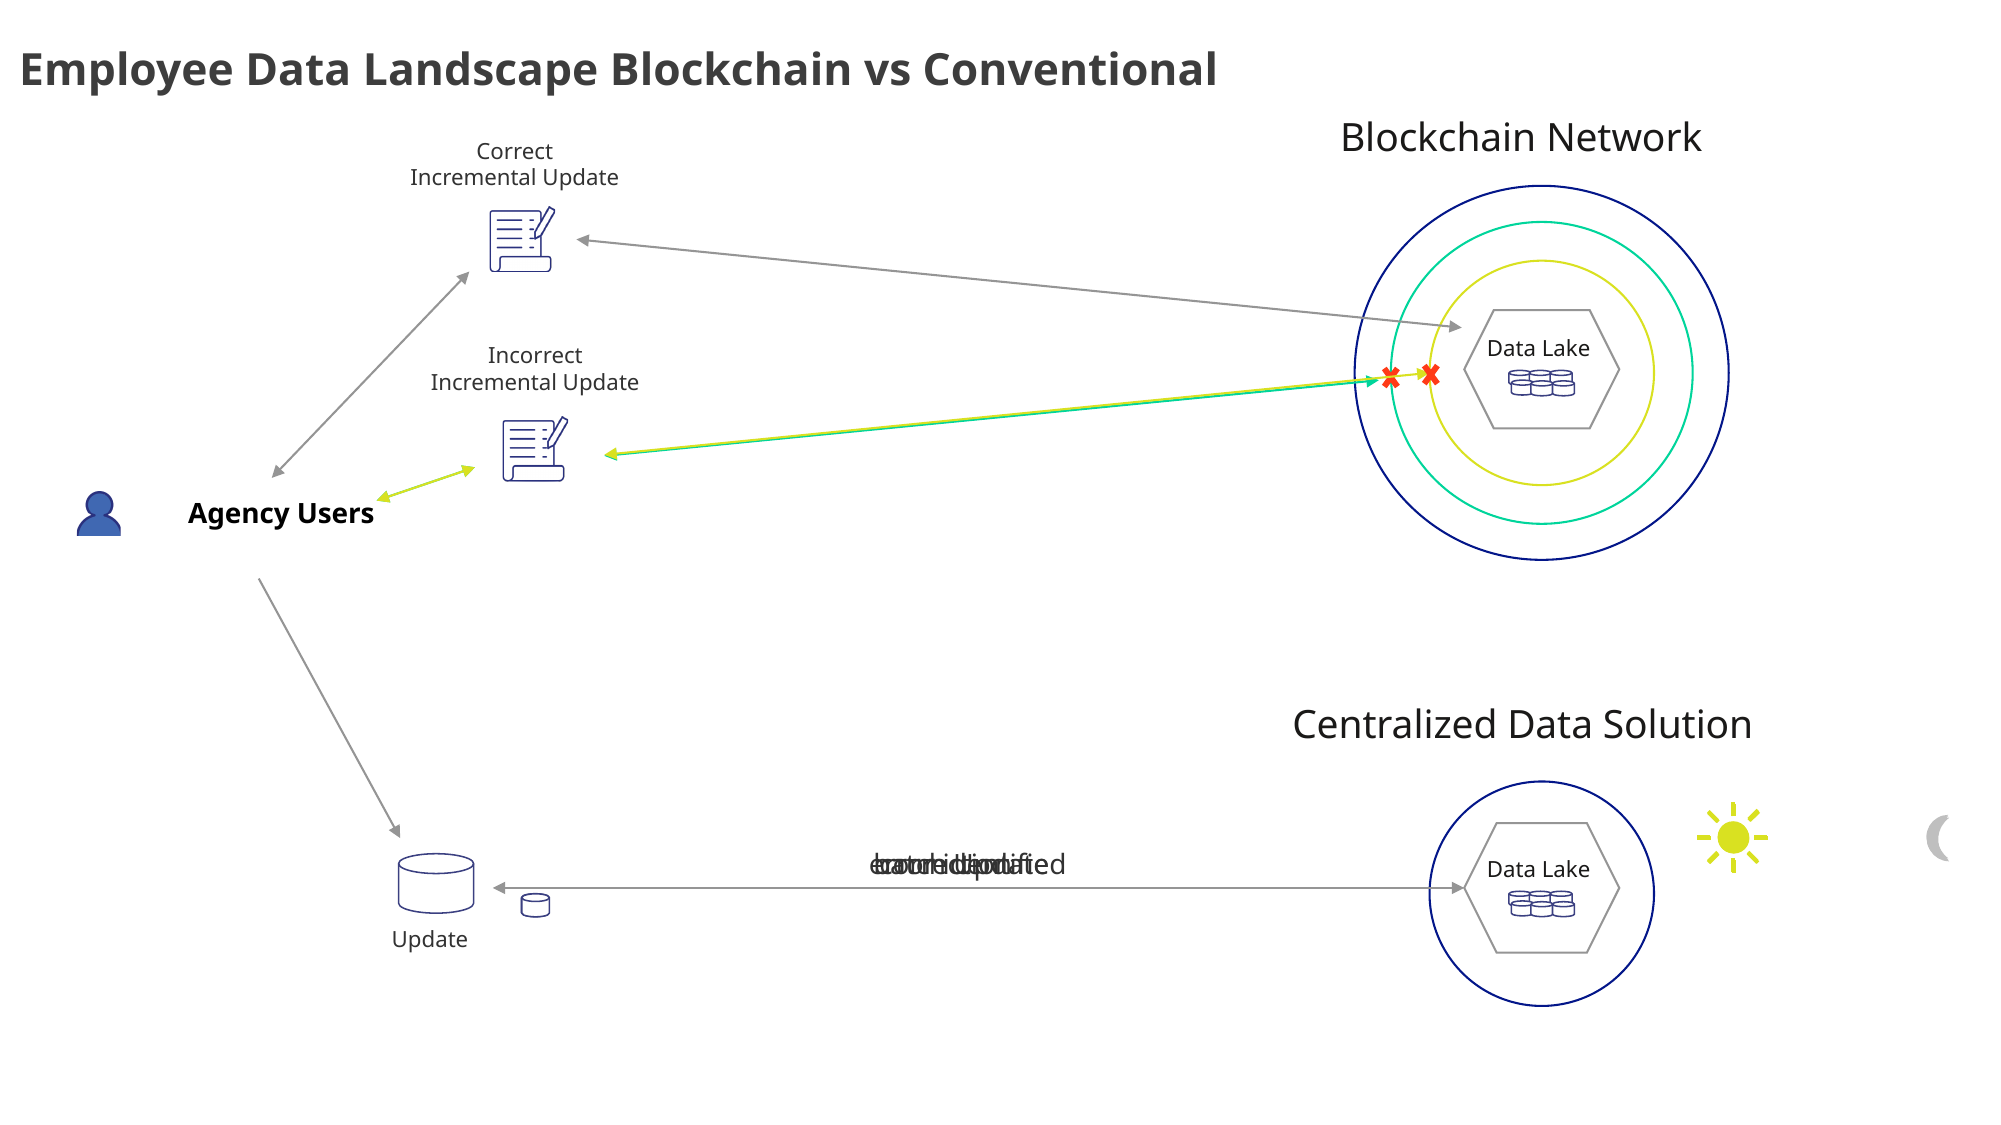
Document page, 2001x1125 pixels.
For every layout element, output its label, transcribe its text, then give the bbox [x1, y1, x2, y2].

text_box [1381, 366, 1400, 372]
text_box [604, 372, 1430, 456]
text_box [1429, 781, 1655, 1006]
text_box Data Lake [1486, 334, 1597, 369]
text_box [1464, 823, 1620, 953]
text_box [271, 271, 470, 479]
text_box Centralized Data Solution [1292, 699, 1792, 758]
text_box Update [339, 925, 521, 958]
text_box Data Lake [1486, 855, 1597, 890]
picture [76, 490, 121, 536]
text_box Agency Users [143, 495, 375, 536]
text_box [1508, 370, 1575, 396]
text_box Incorrect Incremental Update [470, 341, 627, 409]
text_box correction [859, 846, 1032, 887]
text_box [1927, 817, 1950, 862]
text_box Blockchain Network [1339, 112, 1744, 186]
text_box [1508, 891, 1575, 917]
text_box [1429, 260, 1655, 486]
picture [489, 206, 556, 272]
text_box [576, 239, 1462, 328]
text_box Employee Data Landscape Blockchain vs Conventional [4, 34, 1235, 103]
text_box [1697, 803, 1769, 873]
text_box [1354, 328, 1438, 372]
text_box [258, 578, 401, 839]
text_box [376, 466, 476, 501]
text_box [1464, 310, 1620, 429]
picture [502, 415, 569, 482]
text_box error identified [1032, 846, 1074, 887]
text_box Correct Incremental Update [400, 136, 630, 202]
text_box [1374, 186, 1729, 560]
text_box [520, 893, 551, 918]
text_box [1421, 363, 1440, 383]
text_box [397, 852, 475, 914]
